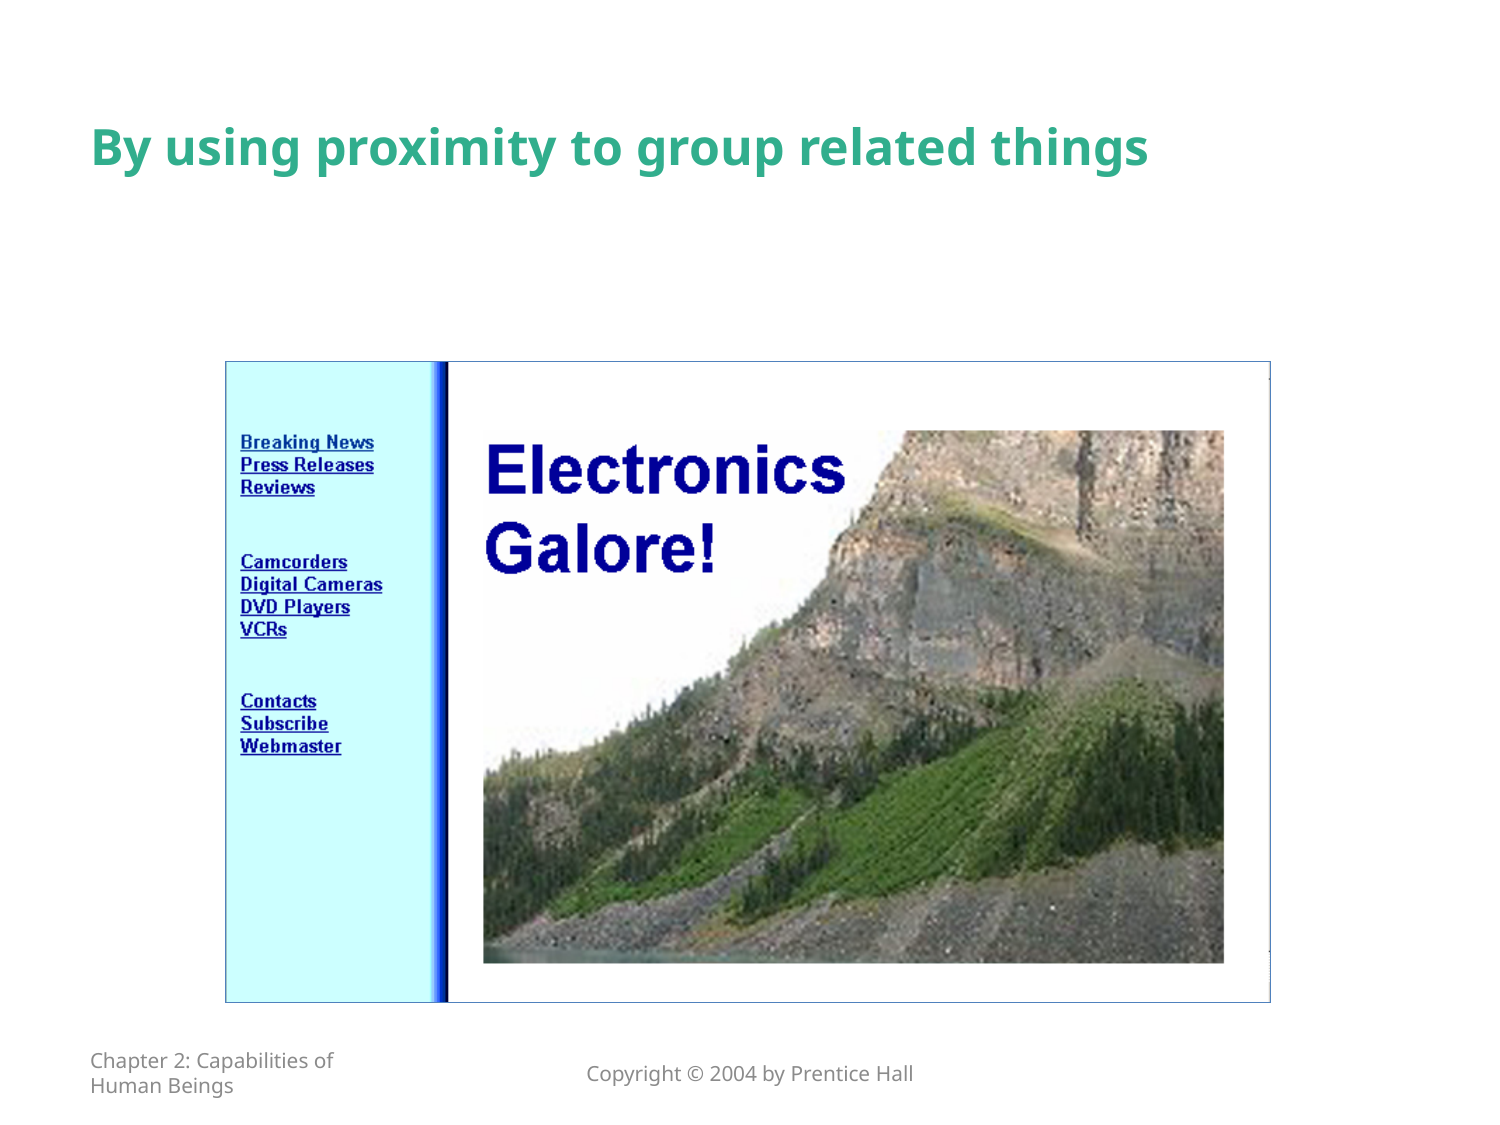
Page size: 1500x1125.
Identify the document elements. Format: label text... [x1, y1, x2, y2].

title By using proximity to group related things [75, 45, 1425, 187]
footer Copyright © 2004 by Prentice Hall [512, 1042, 988, 1103]
slide_number Chapter 2: Capabilities of Human Beings [75, 1042, 425, 1103]
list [225, 361, 1271, 1003]
